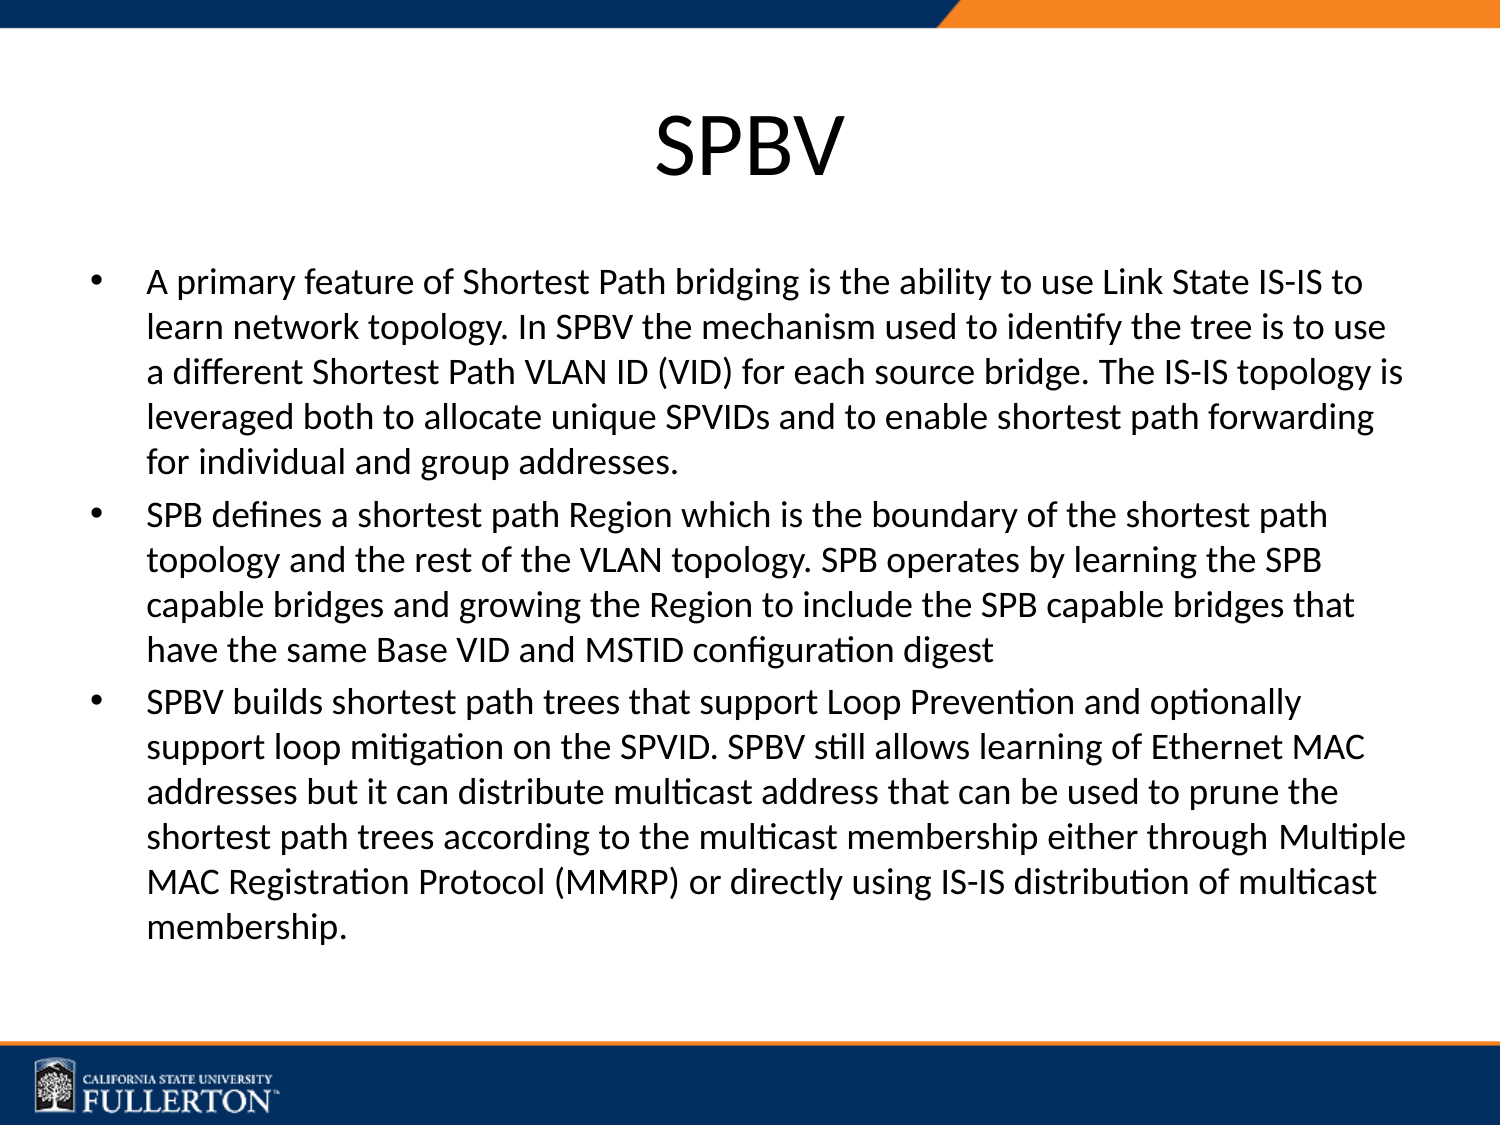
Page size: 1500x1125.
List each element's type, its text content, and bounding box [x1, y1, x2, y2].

picture [0, 0, 1500, 1125]
title SPBV [75, 45, 1425, 233]
list A primary feature of Shortest Path bridging is the ability to use Link State IS-IS to learn network topology. In SPBV the mechanism used to identify the tree is to use a different Shortest Path VLAN ID (VID) for each source bridge. The IS-IS topology is leveraged both to allocate unique SPVIDs and to enable shortest path forwarding for individual and group addresses. SPB defines a shortest path Region which is the boundary of the shortest path topology and the rest of the VLAN topology. SPB operates by learning the SPB capable bridges and growing the Region to include the SPB capable bridges that have the same Base VID and MSTID configuration digest SPBV builds shortest path trees that support Loop Prevention and optionally support loop mitigation on the SPVID. SPBV still allows learning of Ethernet MAC addresses but it can distribute multicast address that can be used to prune the shortest path trees according to the multicast membership either through Multiple MAC Registration Protocol (MMRP) or directly using IS-IS distribution of multicast membership. [75, 249, 1425, 993]
